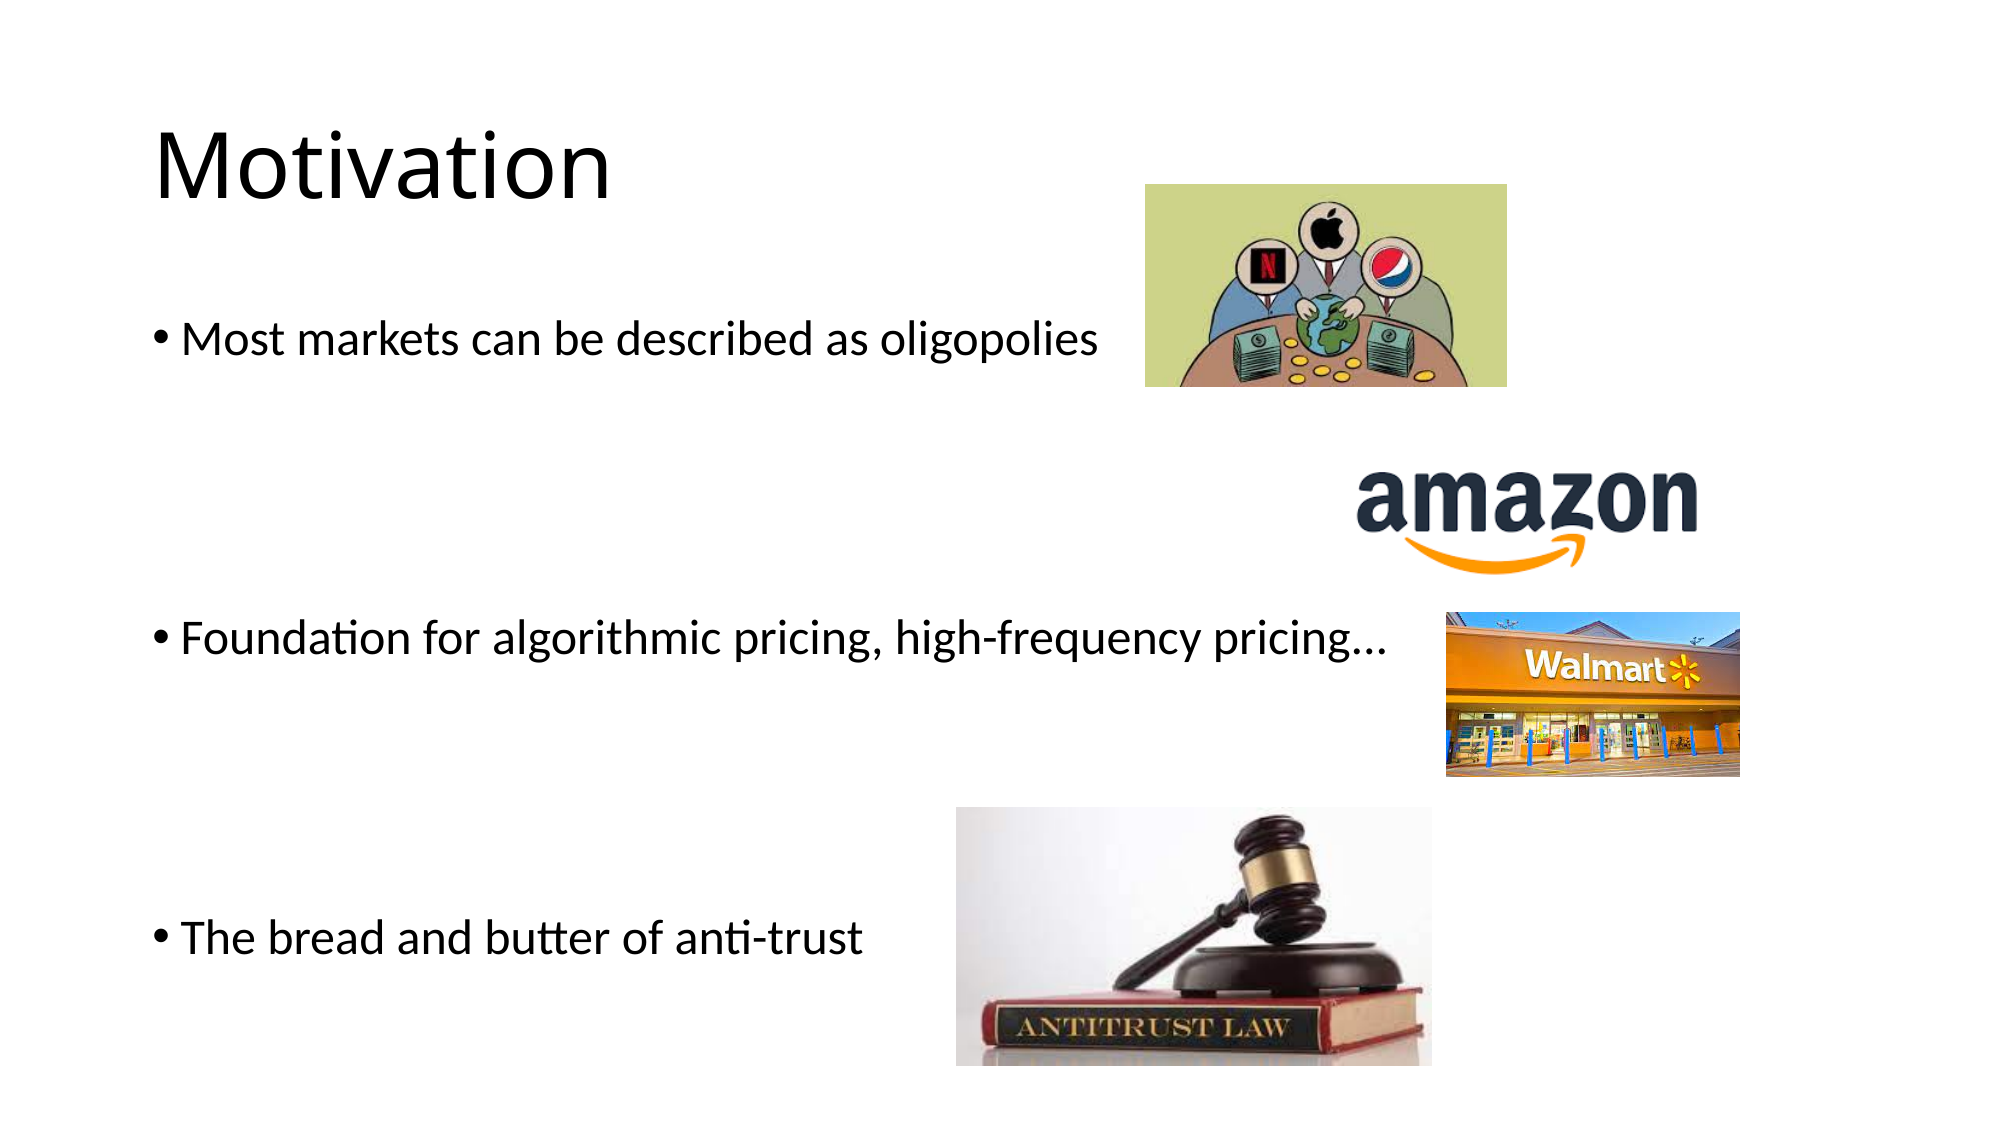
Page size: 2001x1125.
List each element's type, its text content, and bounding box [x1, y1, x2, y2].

title Motivation [137, 59, 1863, 278]
picture [1145, 184, 1507, 387]
list Most markets can be described as oligopolies Foundation for algorithmic pricing, high-frequency pricing... The bread and butter of anti-trust [137, 305, 1863, 815]
picture [956, 807, 1432, 1066]
picture [1314, 434, 1740, 777]
